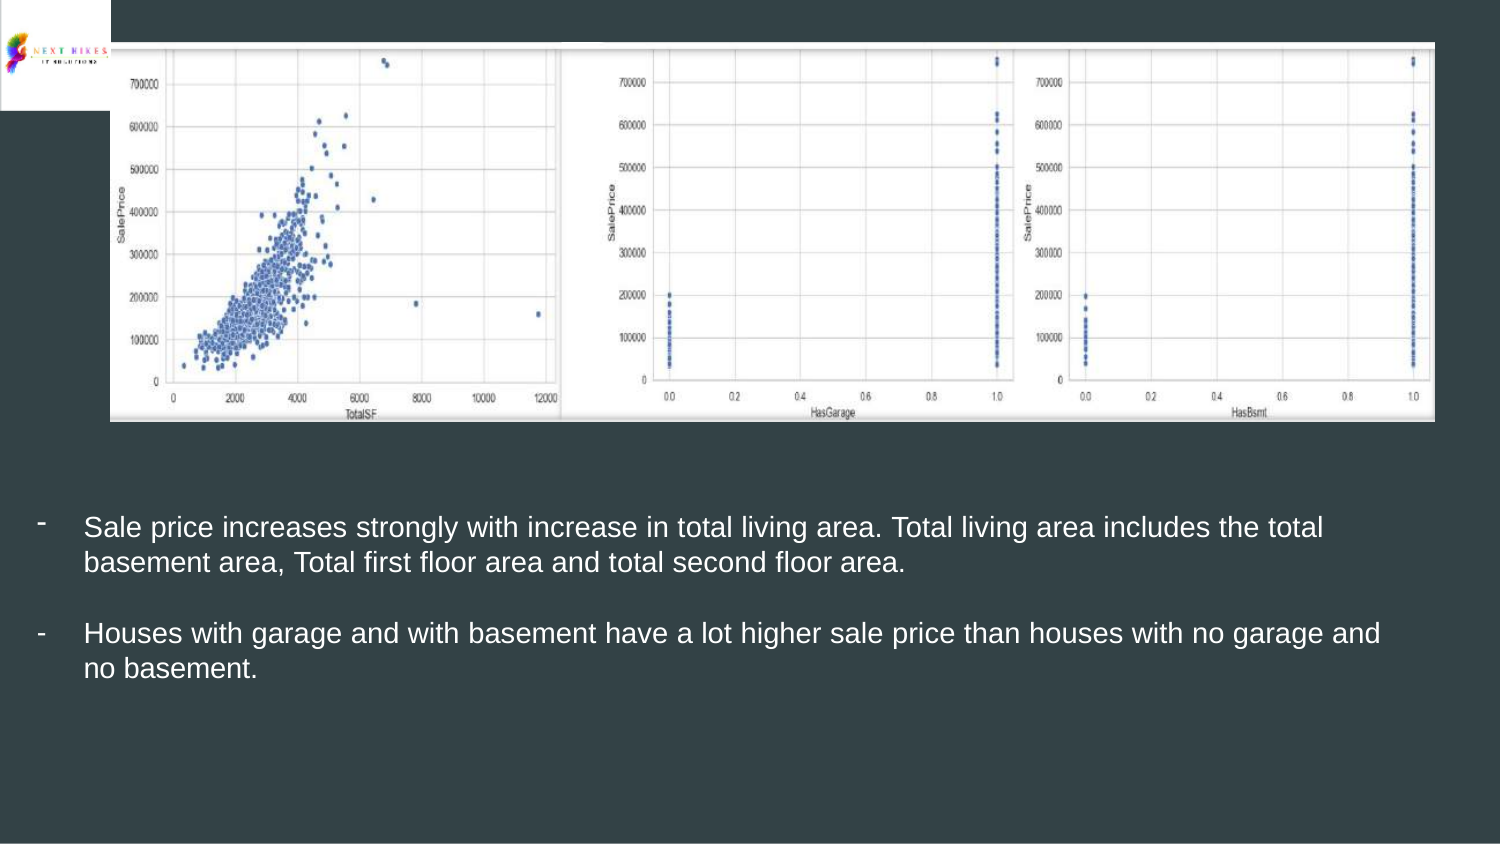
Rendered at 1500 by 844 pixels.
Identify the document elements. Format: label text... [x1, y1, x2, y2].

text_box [0, 0, 1435, 423]
text_box Sale price increases strongly with increase in total living area. Total living area includes the total basement area, Total first floor area and total second floor area. Houses with garage and with basement have a lot higher sale price than houses with no garage and no basement. [34, 505, 1457, 685]
